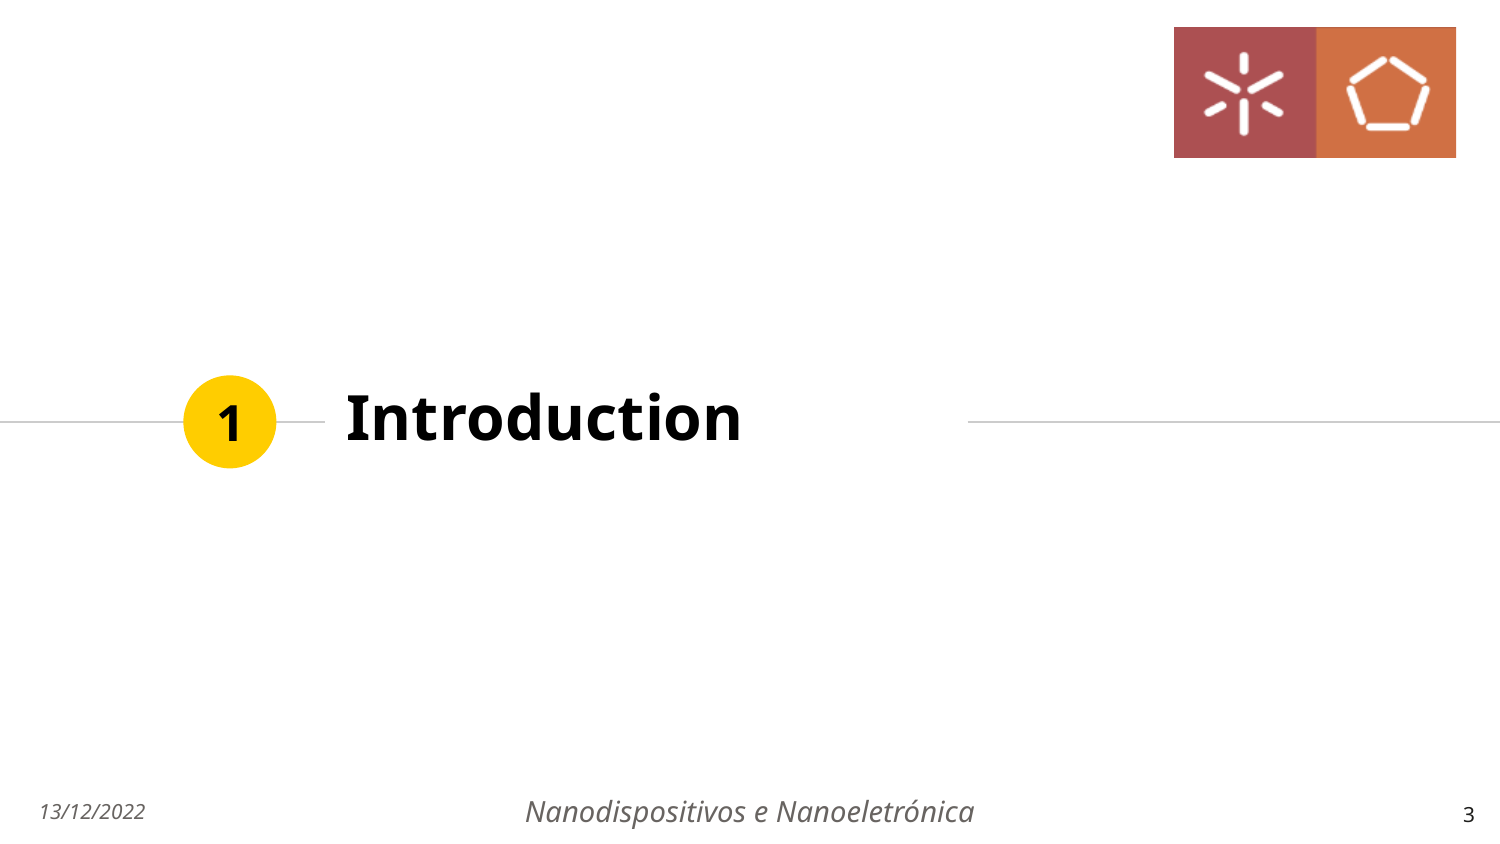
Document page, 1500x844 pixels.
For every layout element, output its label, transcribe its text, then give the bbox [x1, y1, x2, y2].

slide_number 3 [1399, 786, 1490, 844]
title Introduction [331, 277, 954, 469]
picture [1173, 27, 1457, 158]
text_box 1 [186, 375, 276, 468]
text_box 13/12/2022 [23, 791, 220, 832]
text_box Nanodispositivos e Nanoeletrónica [474, 786, 1026, 836]
